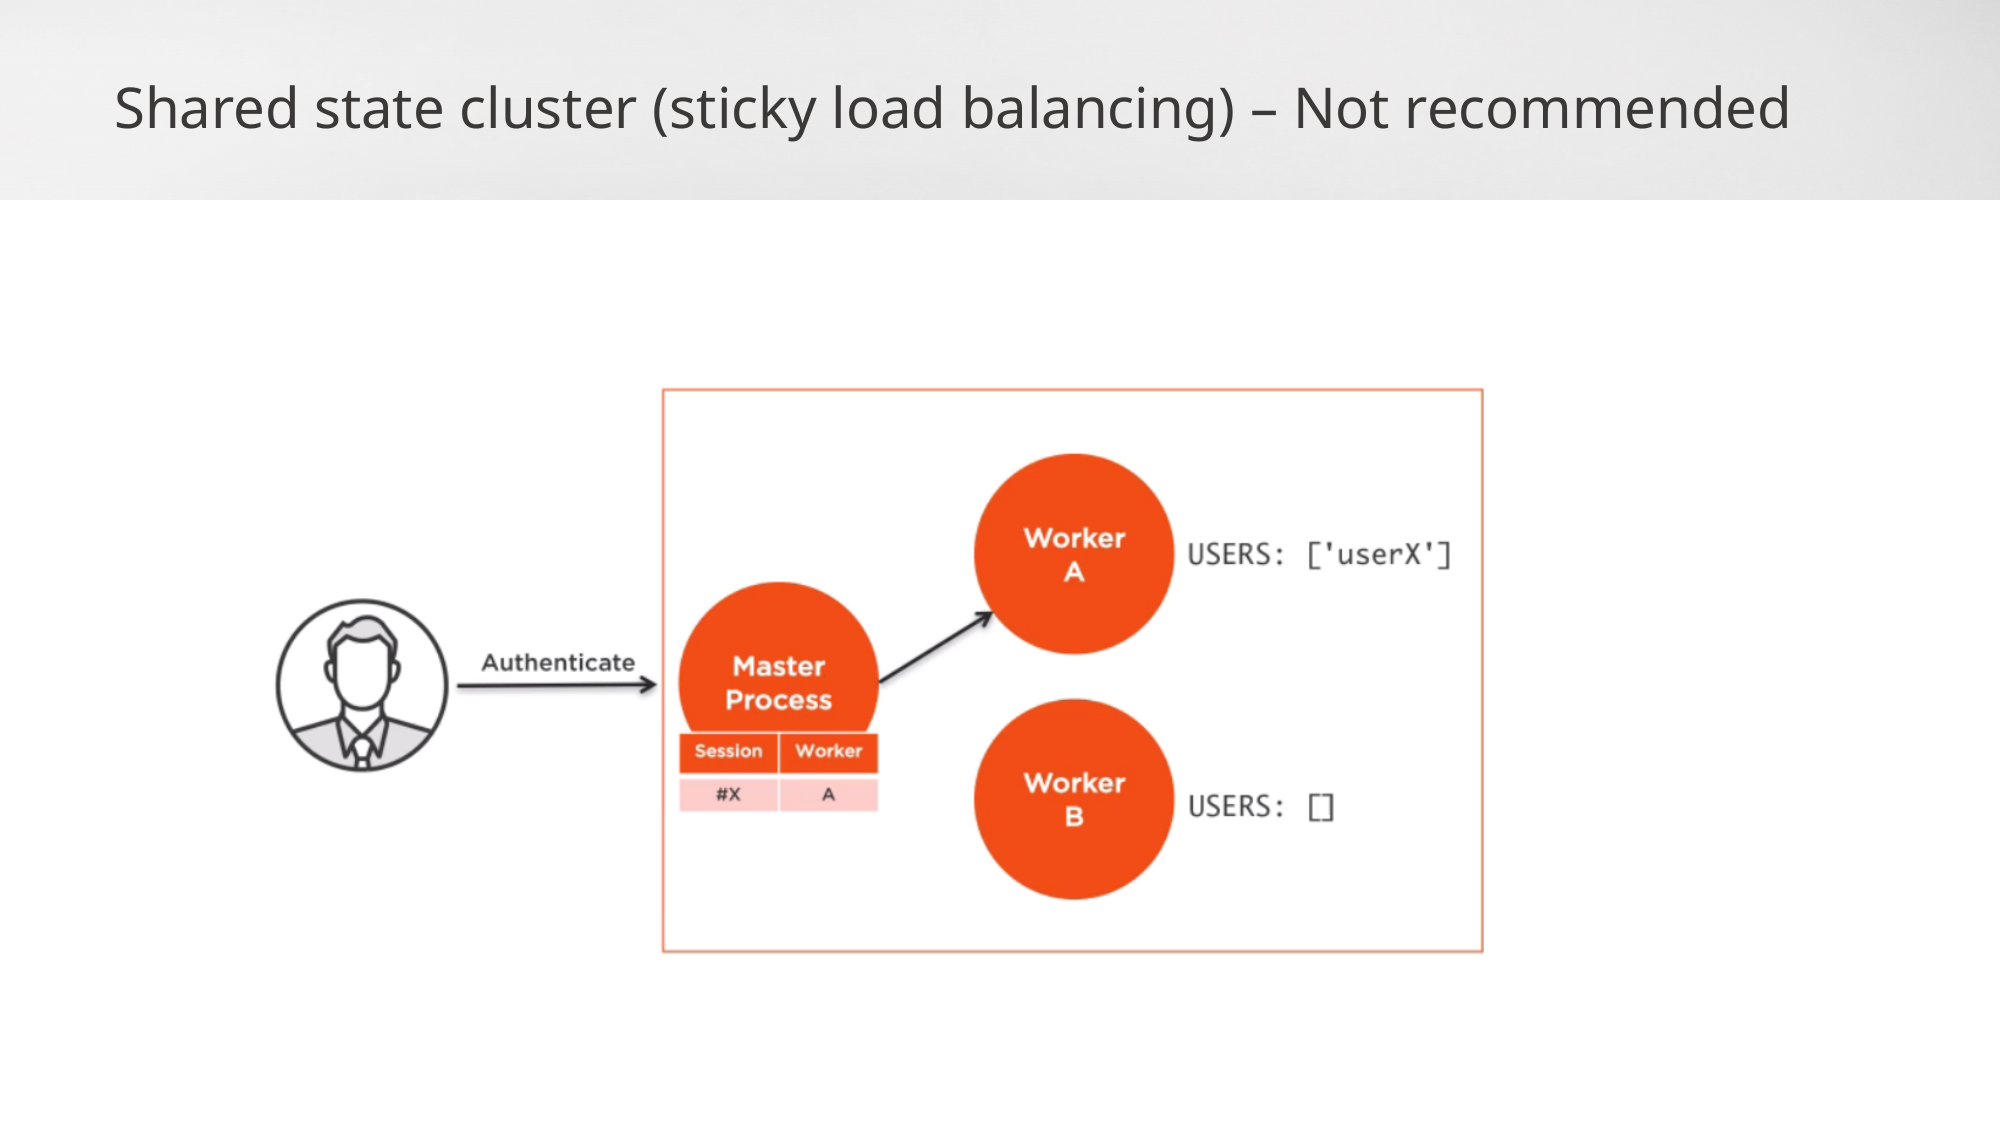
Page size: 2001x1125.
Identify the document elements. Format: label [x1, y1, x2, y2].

picture [199, 274, 1651, 1055]
picture [0, 0, 2000, 200]
